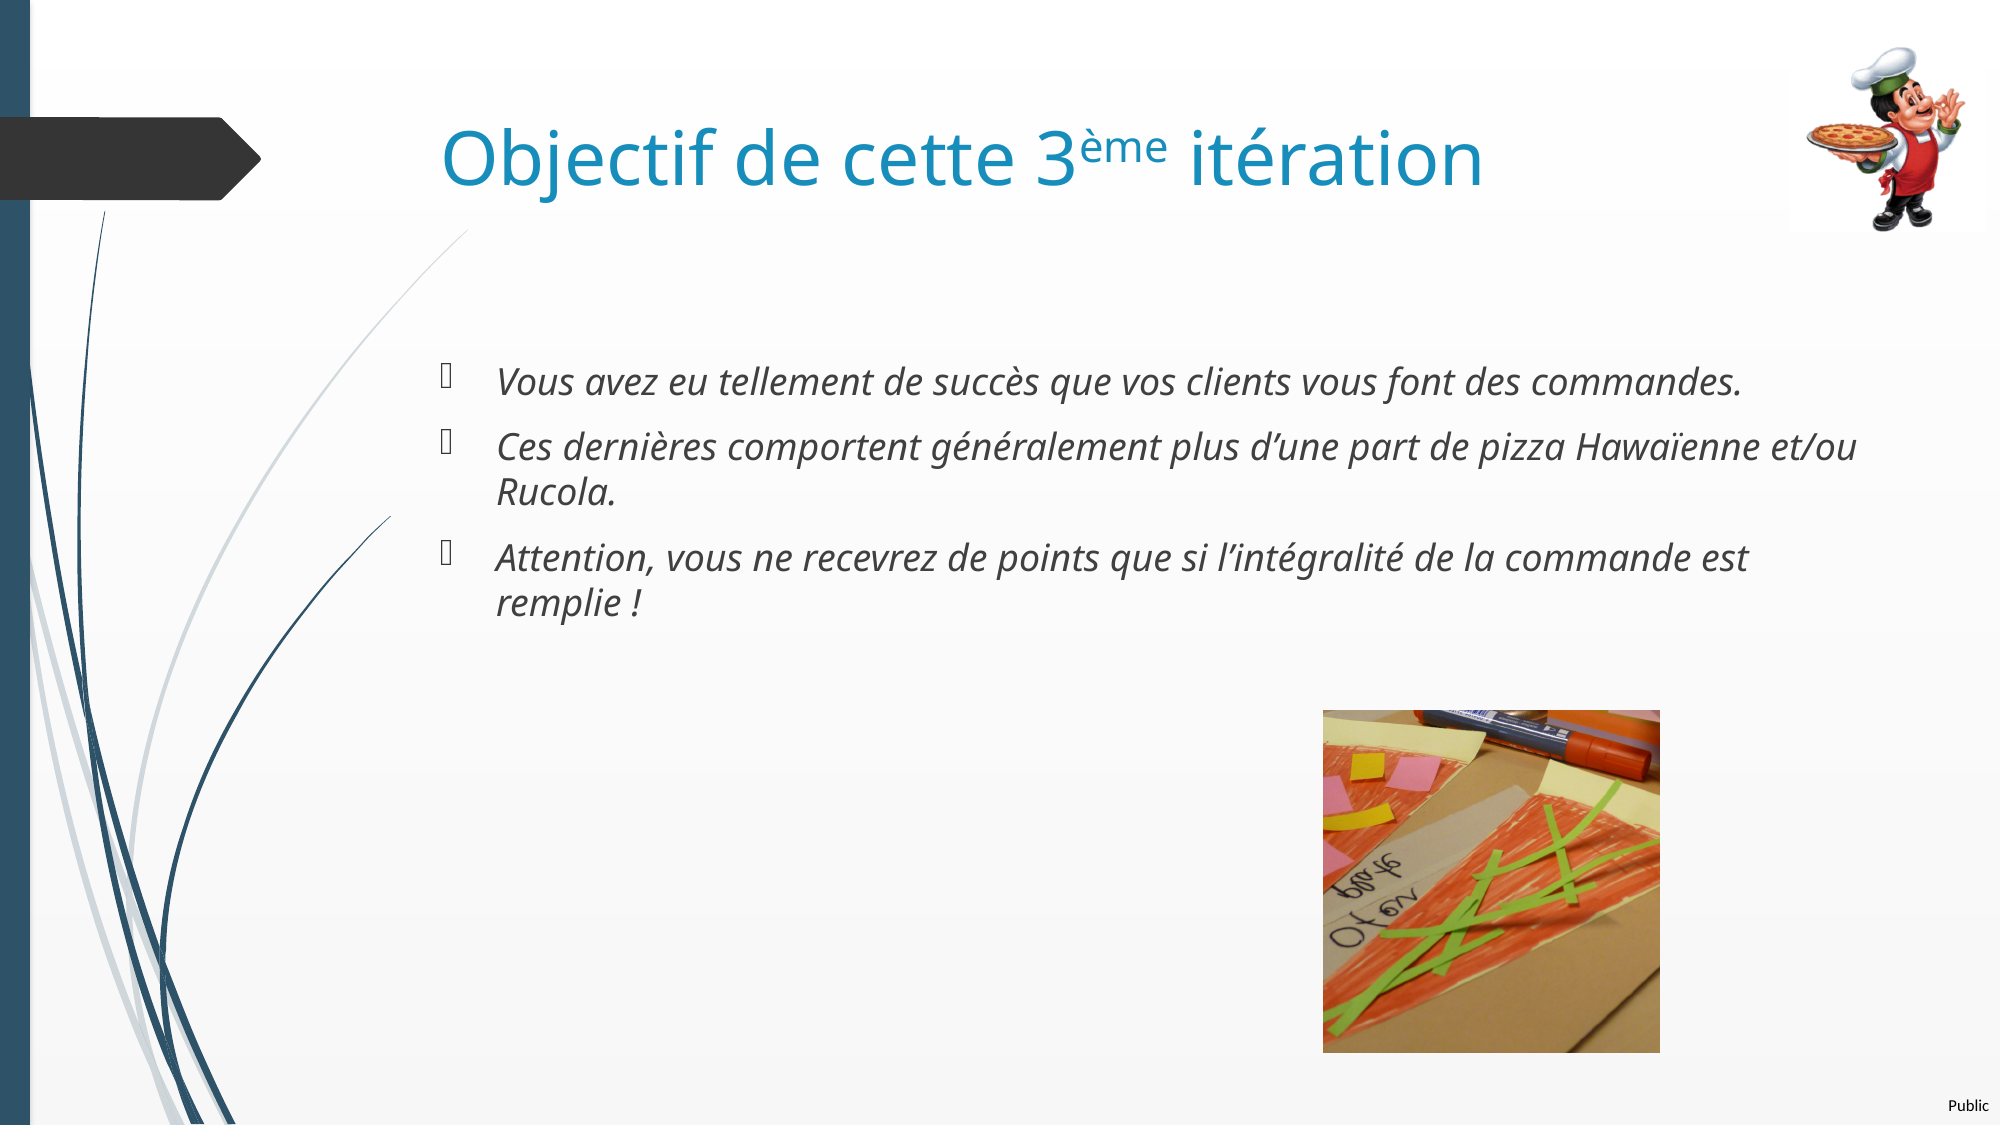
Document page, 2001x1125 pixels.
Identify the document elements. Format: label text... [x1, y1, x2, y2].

title Objectif de cette 3ème itération [425, 102, 1888, 313]
list Vous avez eu tellement de succès que vos clients vous font des commandes. Ces dernières comportent généralement plus d’une part de pizza Hawaïenne et/ou Rucola. Attention, vous ne recevrez de points que si l’intégralité de la commande est remplie ! [424, 350, 1888, 970]
picture [1788, 31, 1986, 232]
picture [1323, 710, 1660, 1053]
